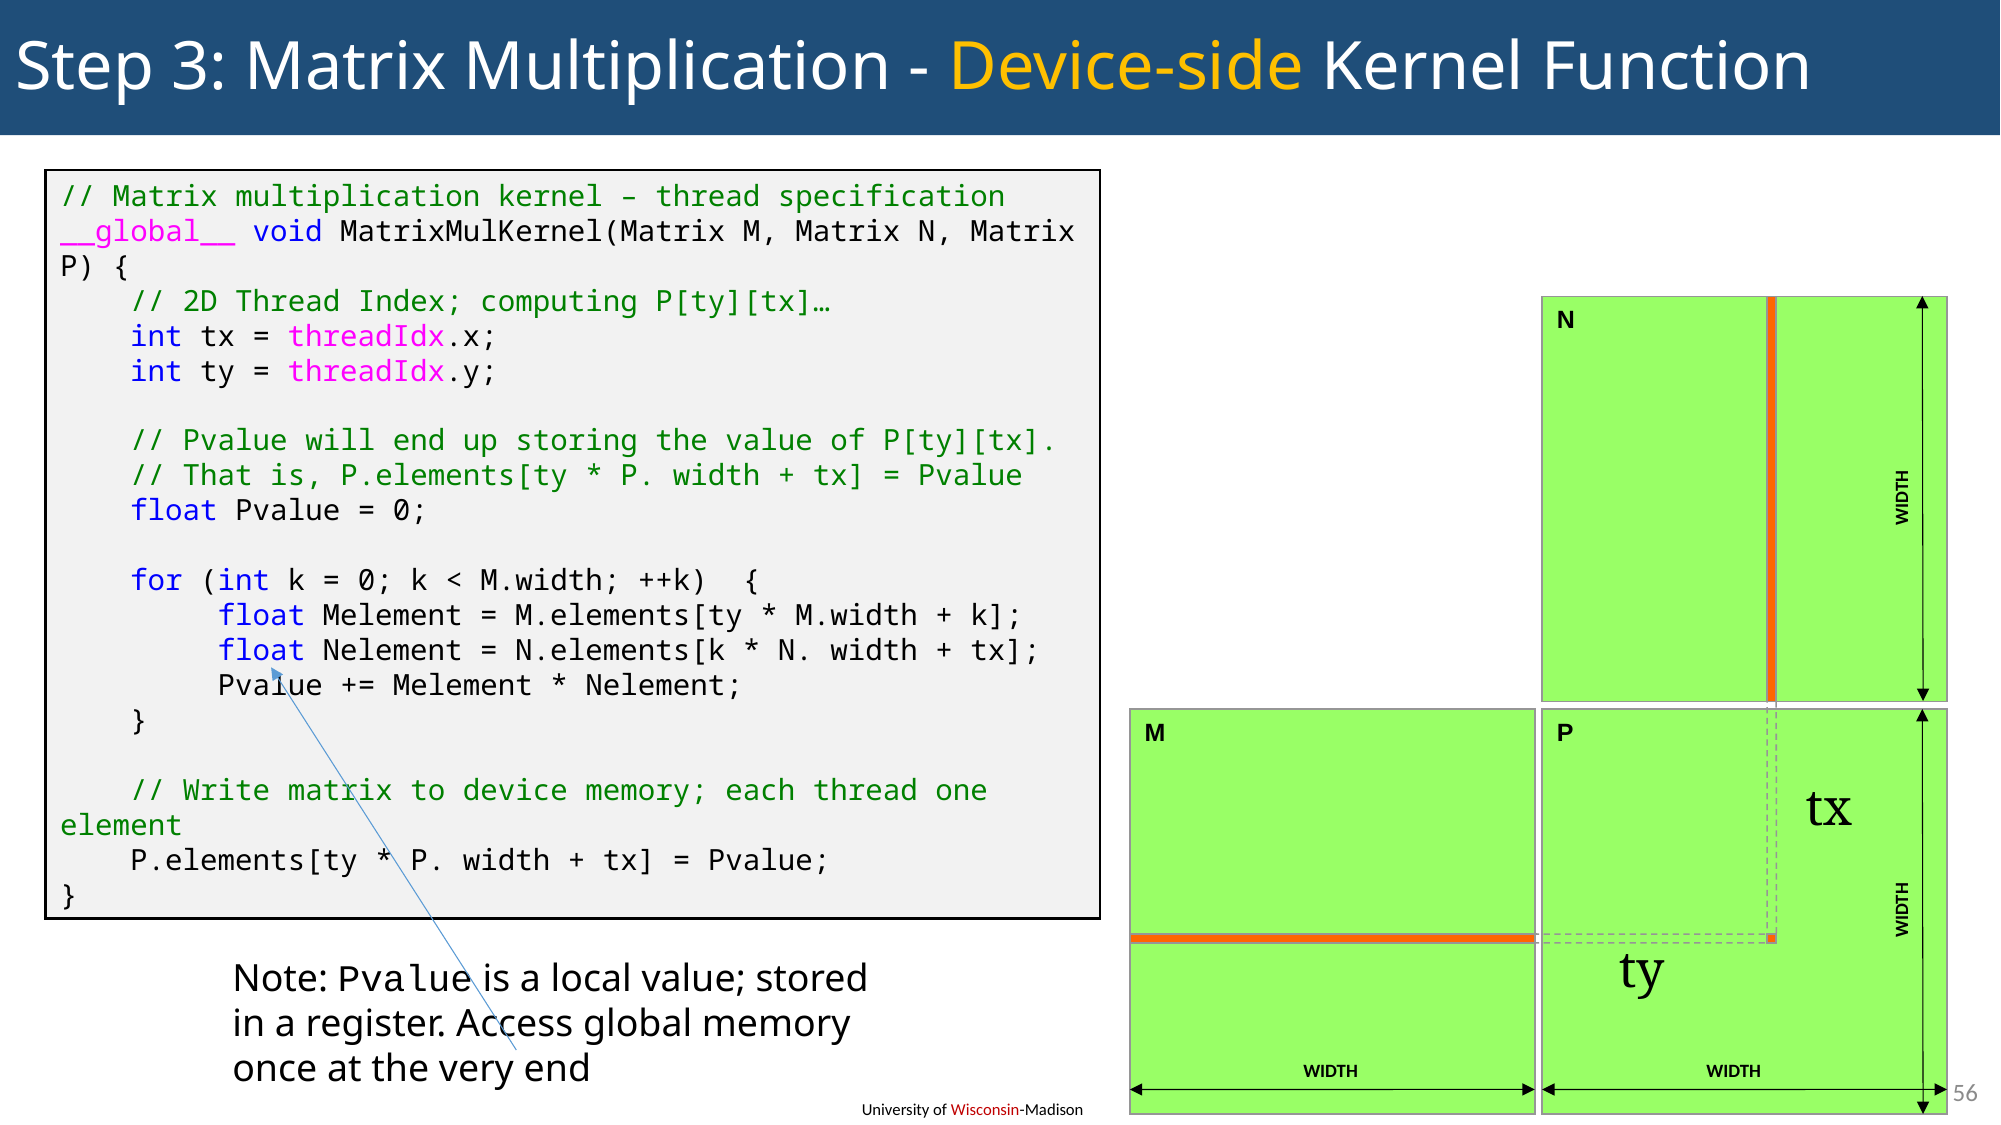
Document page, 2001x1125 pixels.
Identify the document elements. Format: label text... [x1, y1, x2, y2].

title Step 3: Matrix Multiplication - Device-side Kernel Function [0, 0, 2000, 136]
text_box // Matrix multiplication kernel – thread specification __global__ void MatrixMulKernel(Matrix M, Matrix N, Matrix P) { // 2D Thread Index; computing P[ty][tx]… int tx = threadIdx.x; int ty = threadIdx.y; // Pvalue will end up storing the value of P[ty][tx]. // That is, P.elements[ty * P. width + tx] = Pvalue float Pvalue = 0; for (int k = 0; k < M.width; ++k) { float Melement = M.elements[ty * M.width + k]; float Nelement = N.elements[k * N. width + tx]; Pvalue += Melement * Nelement; } // Write matrix to device memory; each thread one element P.elements[ty * P. width + tx] = Pvalue; } [45, 169, 1101, 919]
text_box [249, 667, 852, 1098]
slide_number 56 [1948, 1069, 1994, 1114]
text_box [1129, 295, 1948, 1114]
